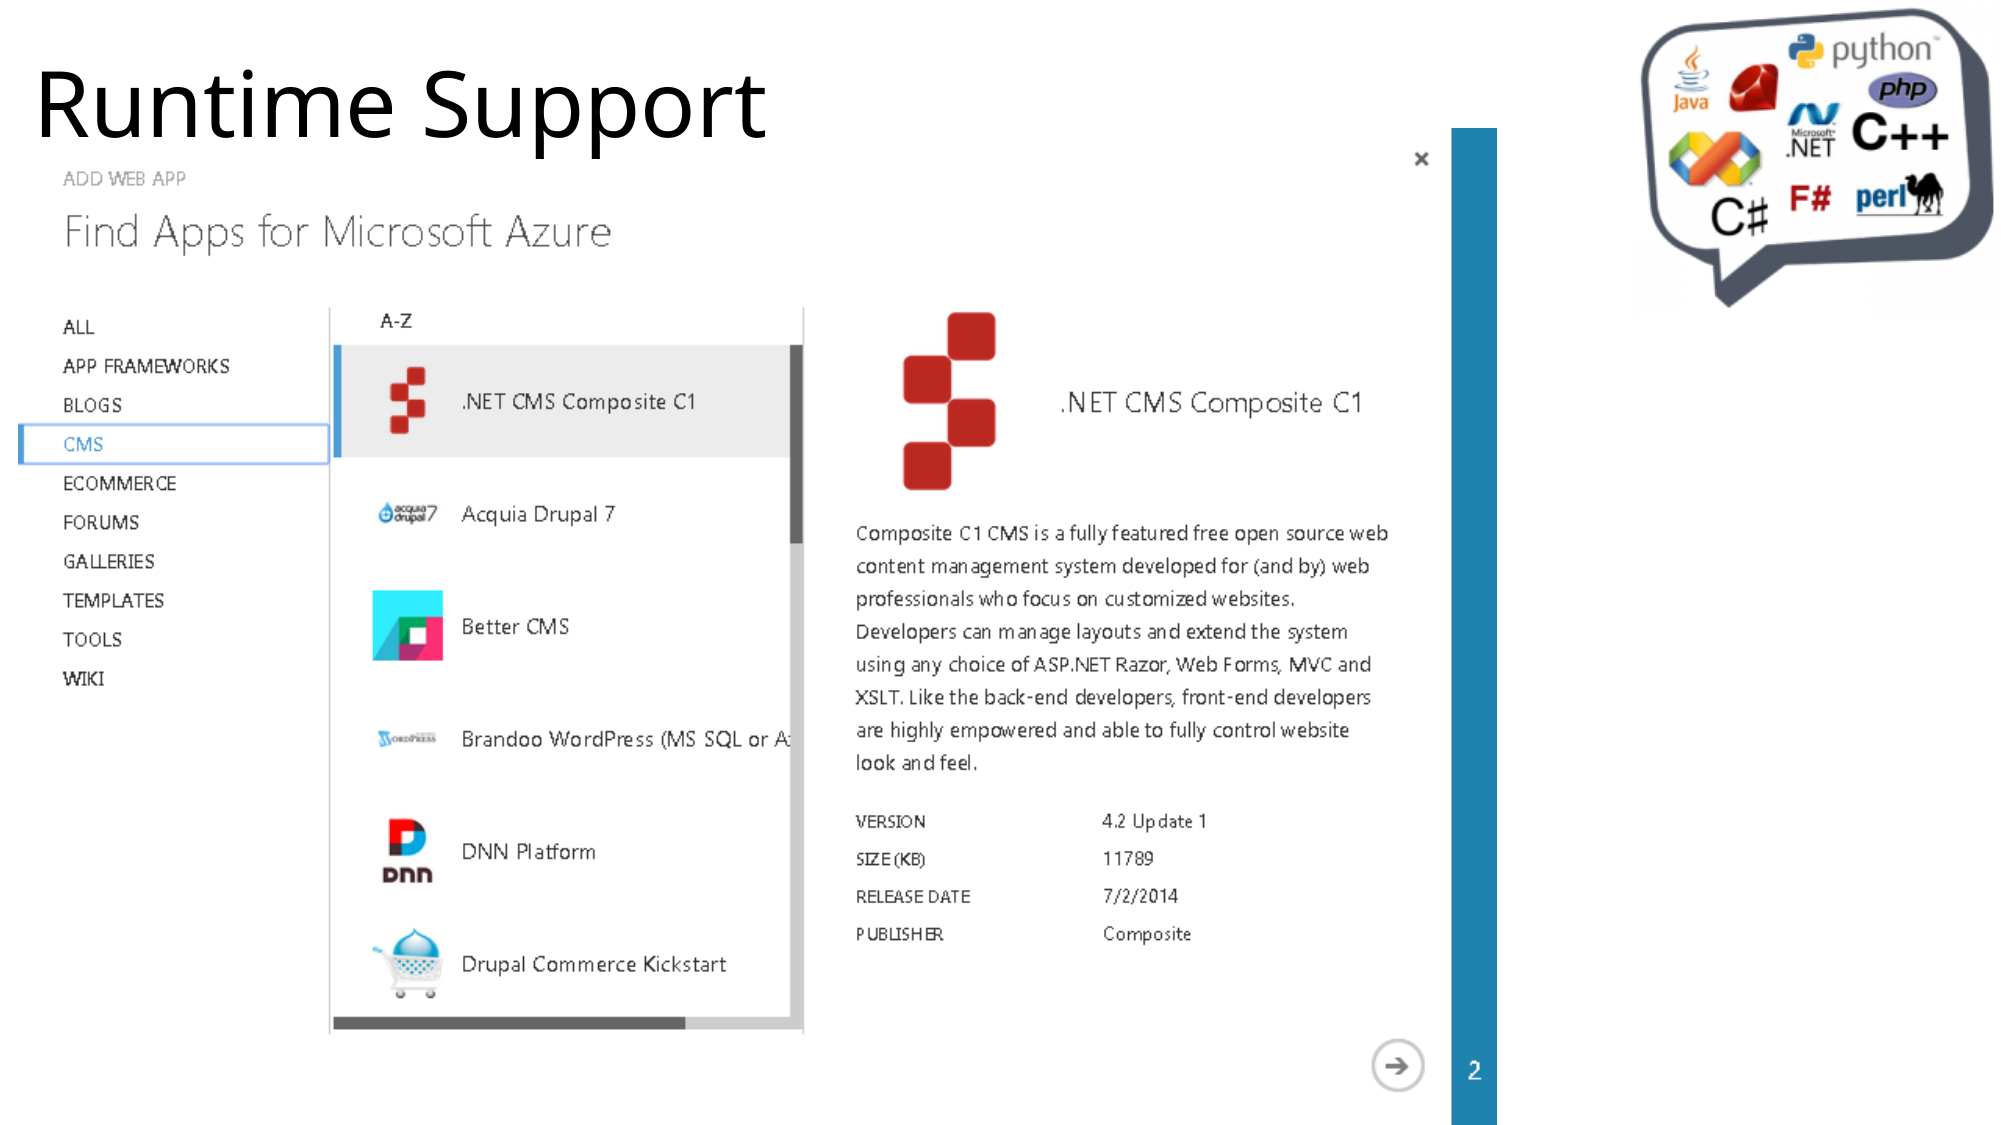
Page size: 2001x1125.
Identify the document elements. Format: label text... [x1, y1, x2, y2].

picture [1625, 0, 2000, 316]
picture [18, 128, 1497, 1125]
title Runtime Support [18, 0, 1625, 216]
